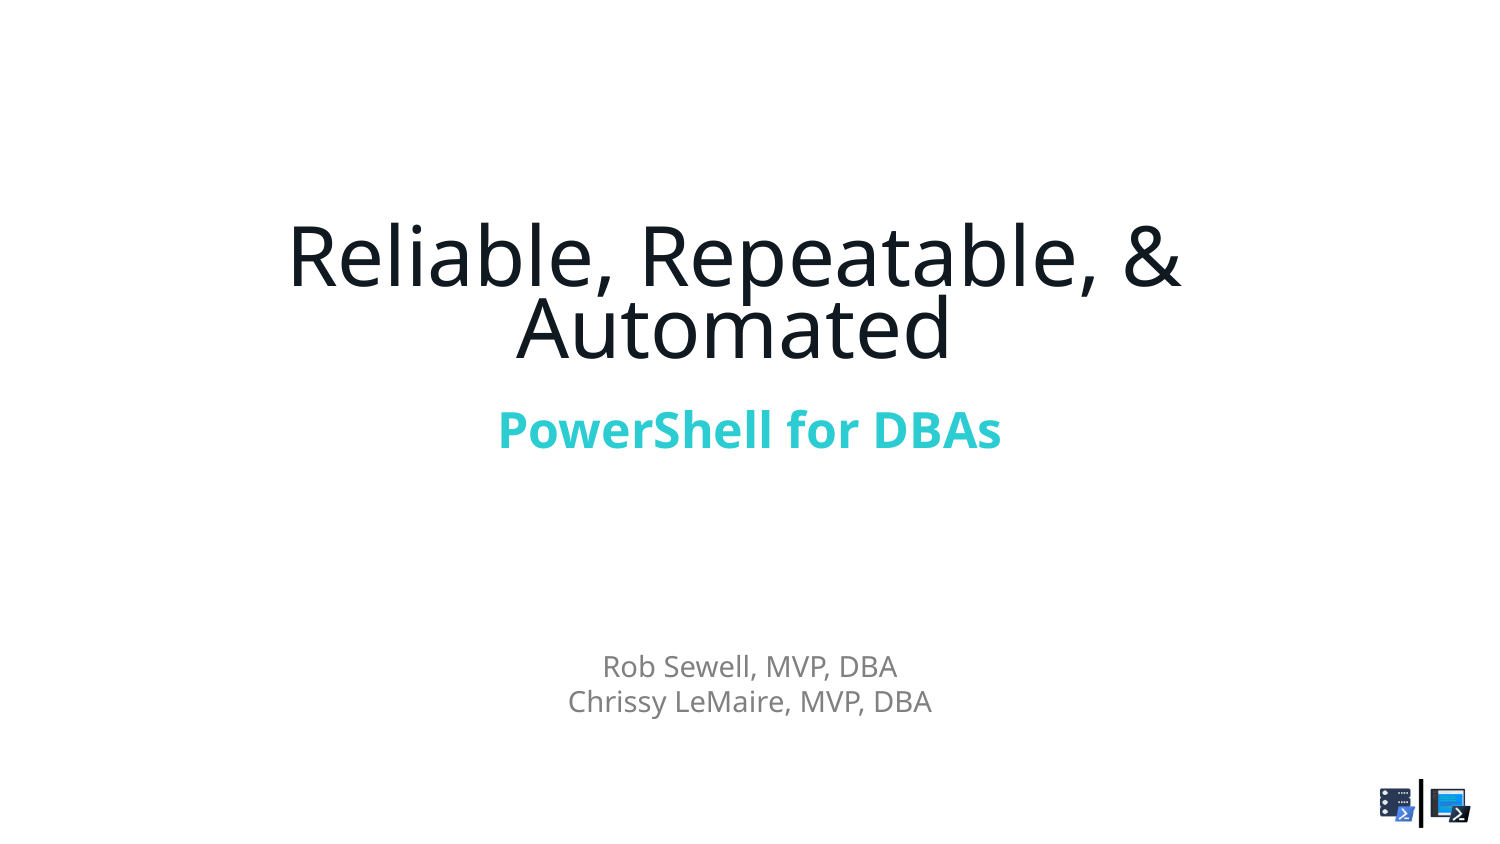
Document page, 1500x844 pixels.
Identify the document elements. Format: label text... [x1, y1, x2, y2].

subtitle PowerShell for DBAs [228, 391, 1272, 466]
list Reliable, Repeatable, & Automated [46, 106, 1424, 384]
picture [1379, 779, 1471, 828]
list Rob Sewell, MVP, DBA Chrissy LeMaire, MVP, DBA [358, 640, 1142, 759]
